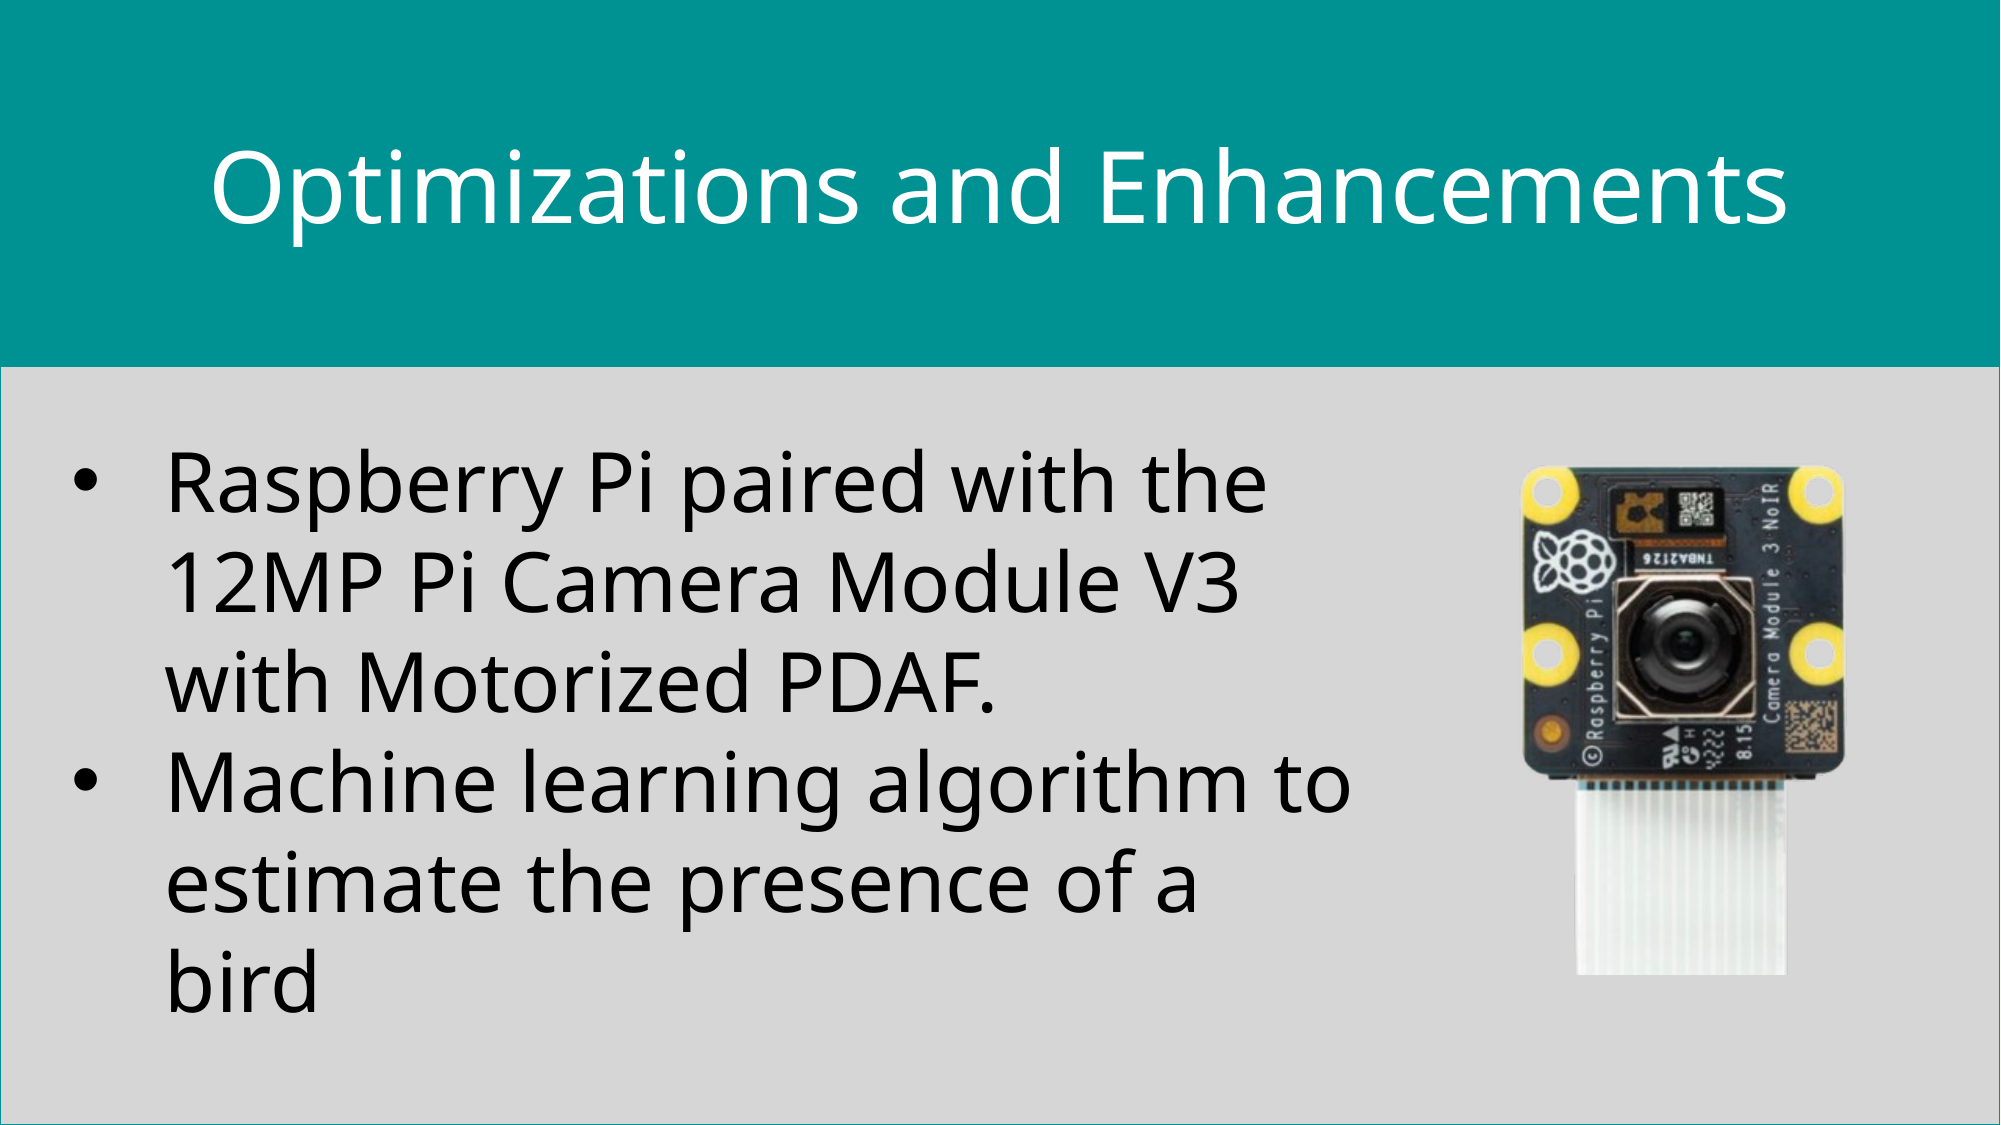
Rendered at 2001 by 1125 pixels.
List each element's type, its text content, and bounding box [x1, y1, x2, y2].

text_box Optimizations and Enhancements [0, 0, 2000, 367]
text_box [0, 367, 2000, 1125]
picture [1492, 420, 1913, 976]
text_box Raspberry Pi paired with the 12MP Pi Camera Module V3 with Motorized PDAF. Machine learning algorithm to estimate the presence of a bird [55, 421, 1392, 1037]
